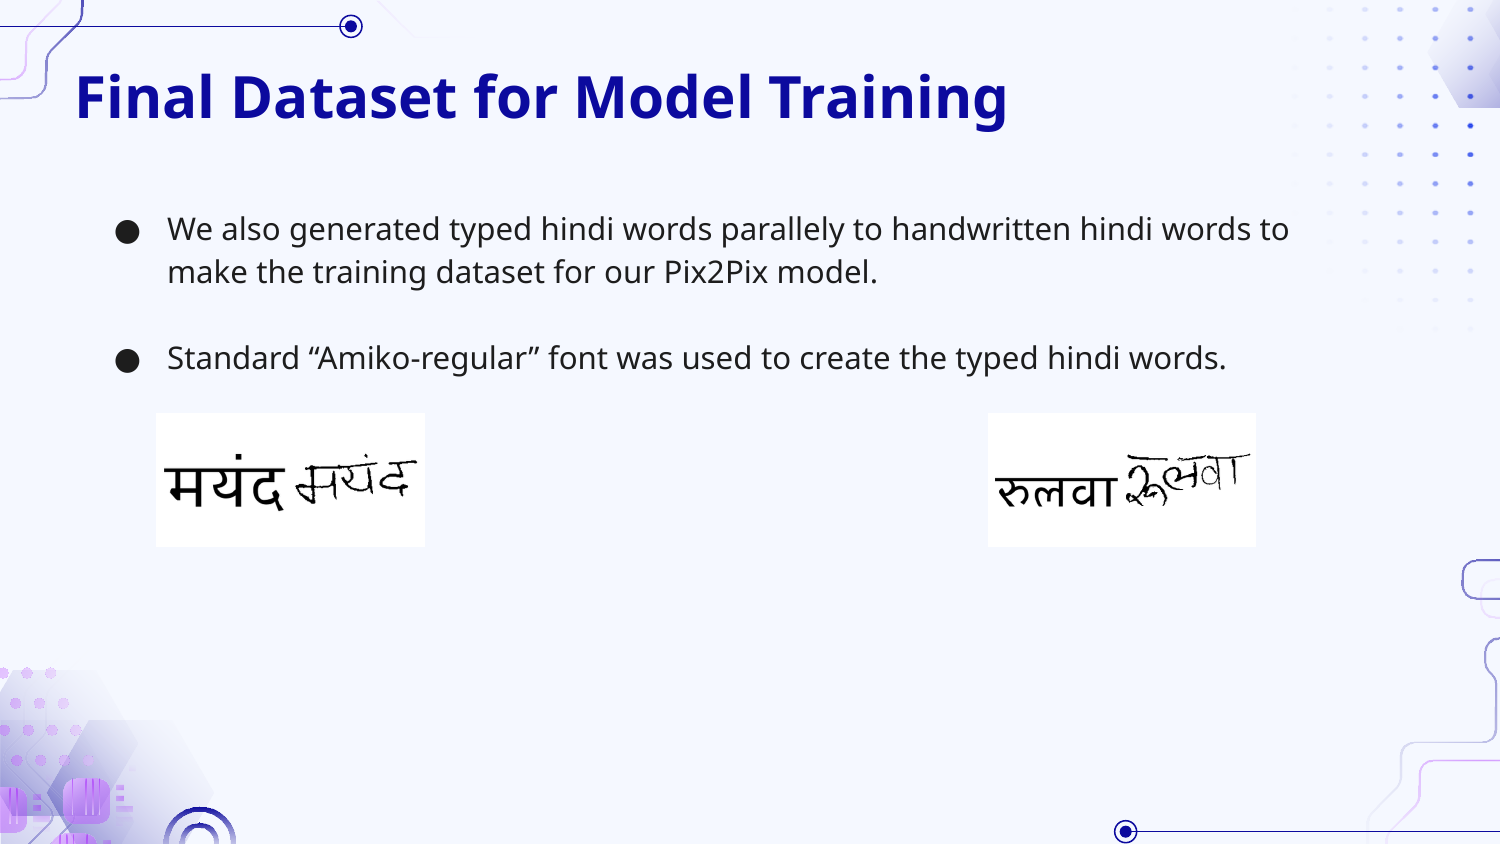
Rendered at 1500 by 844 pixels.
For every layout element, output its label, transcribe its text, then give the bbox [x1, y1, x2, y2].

picture [987, 413, 1256, 548]
title Final Dataset for Model Training [59, 45, 1369, 145]
picture [156, 413, 425, 548]
picture [1243, 0, 1500, 352]
text_box We also generated typed hindi words parallely to handwritten hindi words to make the training dataset for our Pix2Pix model. Standard “Amiko-regular” font was used to create the typed hindi words. [77, 188, 1352, 370]
